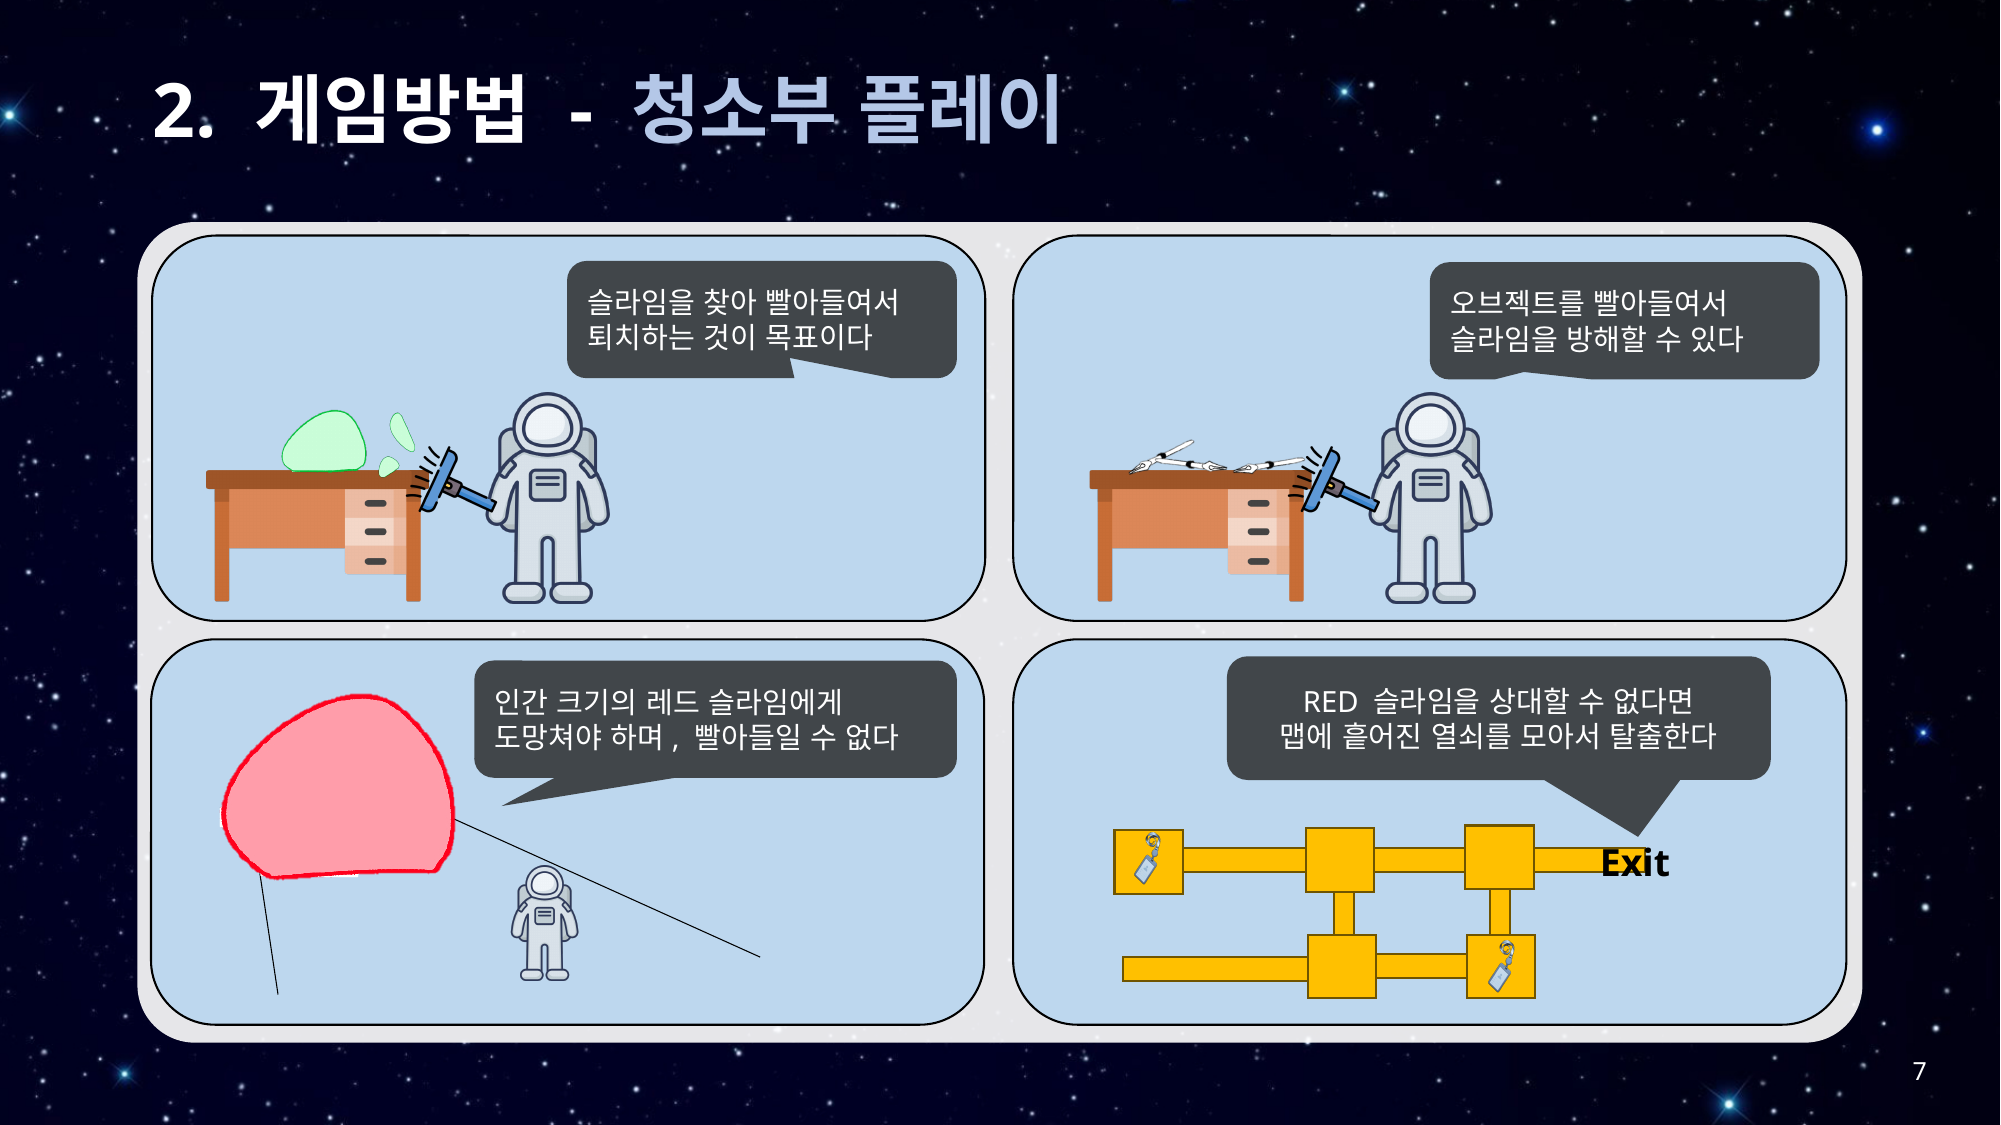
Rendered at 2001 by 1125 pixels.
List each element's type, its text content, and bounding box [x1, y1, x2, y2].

text_box 오브젝트를 빨아들여서 슬라임을 방해할 수 있다 [1428, 261, 1821, 381]
title 2. 게임방법 - 청소부 플레이 [137, 64, 1863, 163]
text_box RED 슬라임을 상대할 수 없다면 맵에 흩어진 열쇠를 모아서 탈출한다 [1225, 655, 1772, 825]
text_box [1012, 638, 1848, 1026]
slide_number 7 [1491, 1042, 1942, 1103]
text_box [356, 774, 761, 958]
picture [0, 0, 2000, 1125]
text_box 인간 크기의 레드 슬라임에게 도망쳐야 하며, 빨아들일 수 없다 [473, 659, 958, 779]
text_box [1012, 234, 1848, 622]
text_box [1114, 825, 1691, 999]
text_box 슬라임을 찾아 빨아들여서 퇴치하는 것이 목표이다 [565, 259, 958, 380]
text_box [151, 234, 987, 622]
text_box [149, 638, 986, 1026]
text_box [247, 894, 279, 995]
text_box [206, 392, 653, 647]
